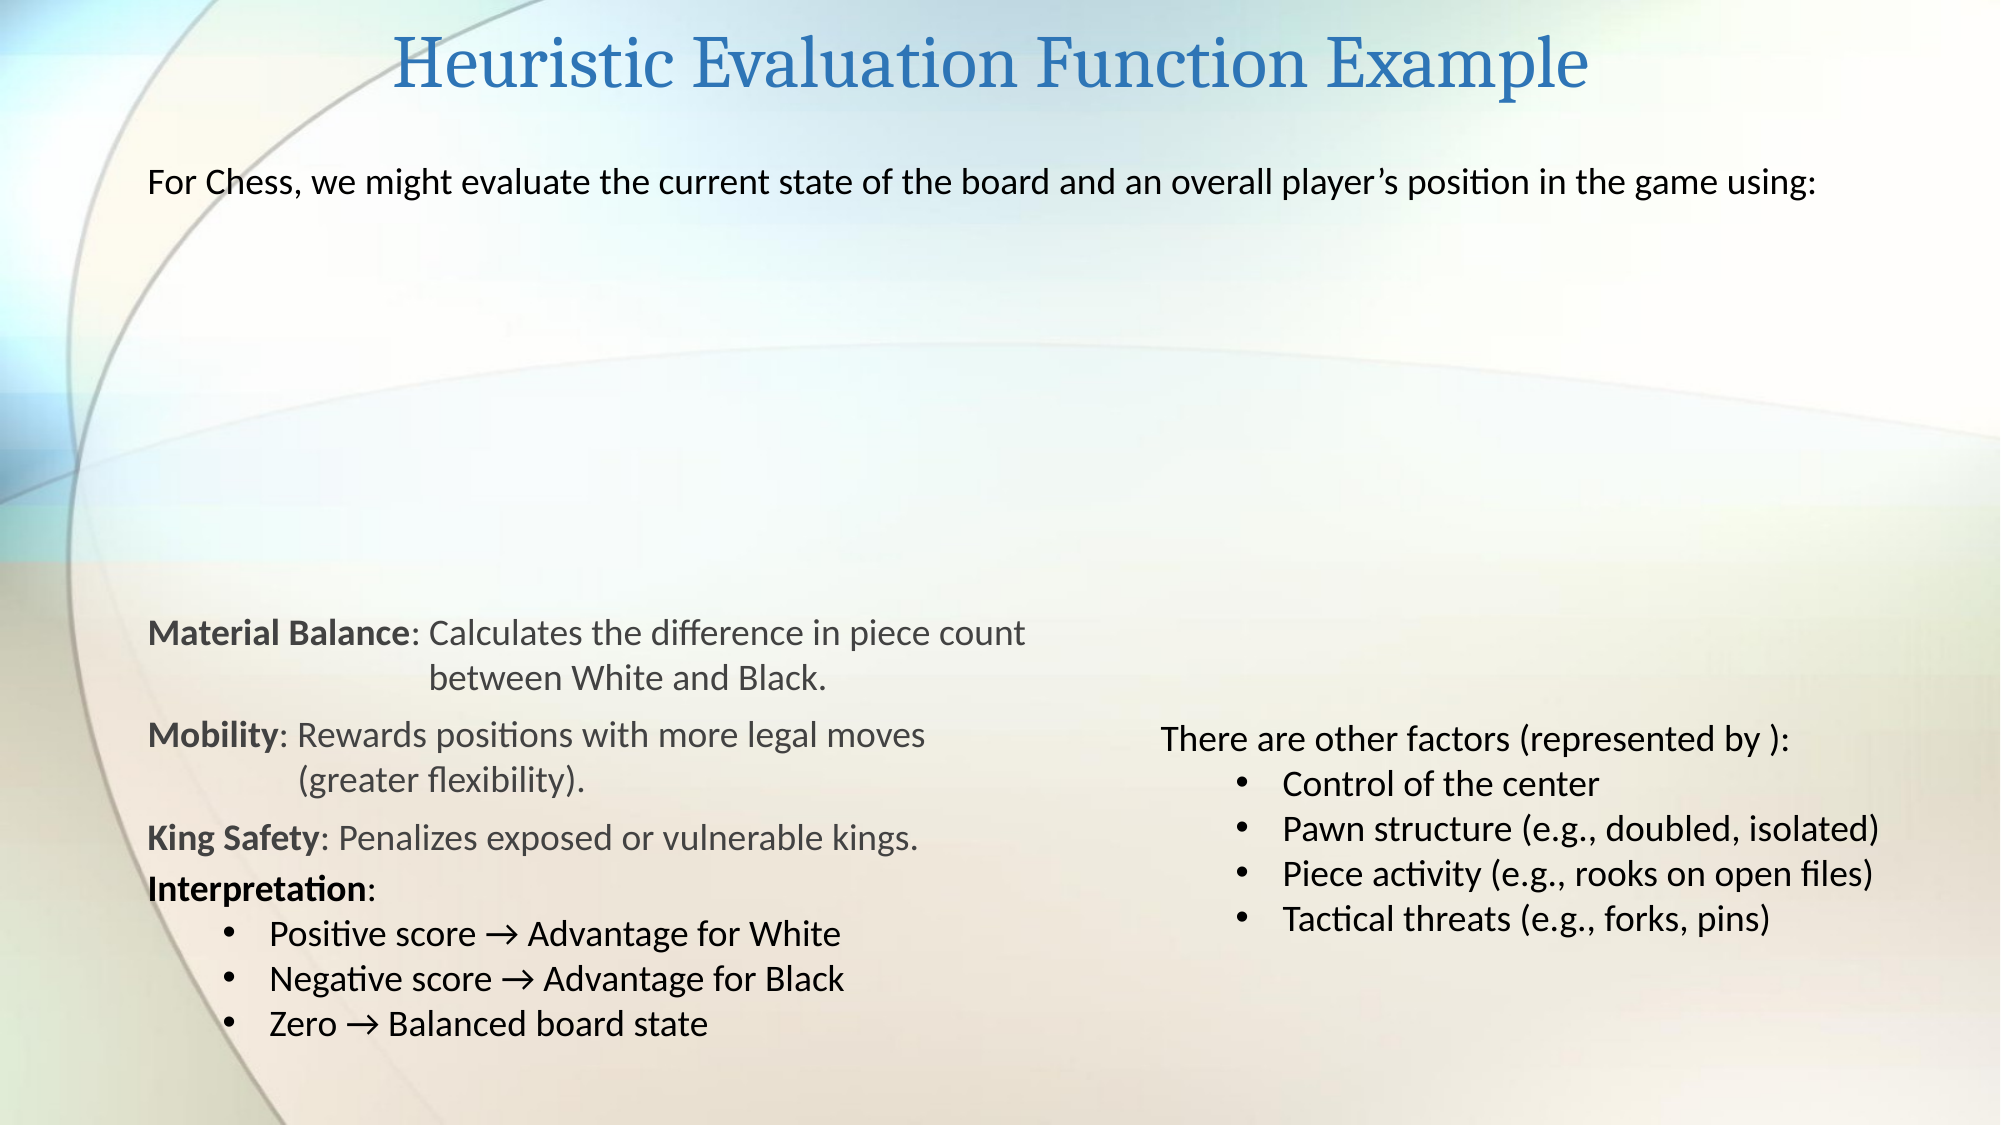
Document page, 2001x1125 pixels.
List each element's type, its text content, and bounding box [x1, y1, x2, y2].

text_box Heuristic Evaluation Function Example [77, 11, 1907, 105]
text_box For Chess, we might evaluate the current state of the board and an overall player’s position in the game using: [132, 154, 1868, 288]
picture [0, 0, 2001, 1125]
text_box Material Balance: Calculates the difference in piece count between White and Black. Mobility: Rewards positions with more legal moves (greater flexibility). King Safety: Penalizes exposed or vulnerable kings. Interpretation: Positive score → Advantage for White Negative score → Advantage for Black Zero → Balanced board state [132, 600, 1067, 1052]
